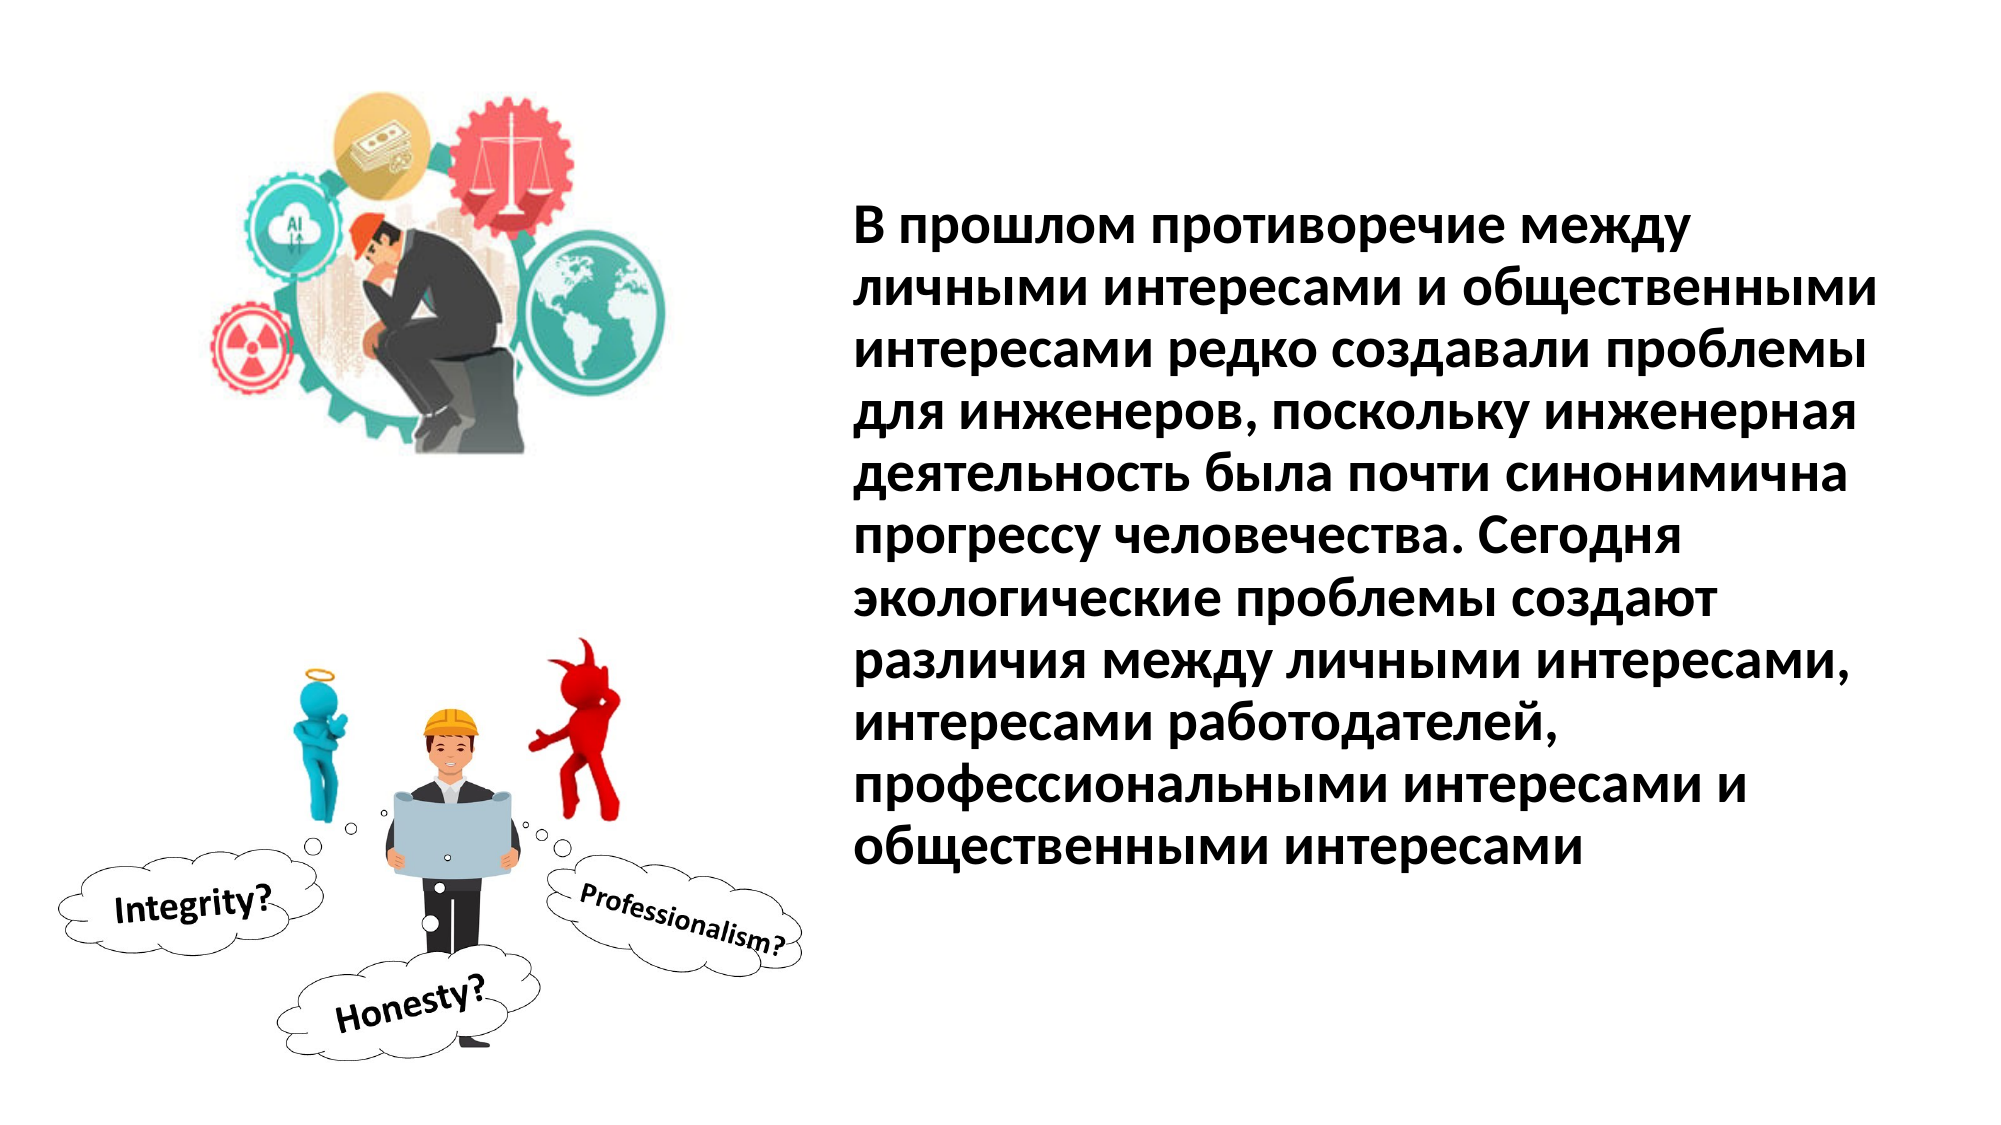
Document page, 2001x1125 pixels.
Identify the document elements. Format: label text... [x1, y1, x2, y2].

list В прошлом противоречие между личными интересами и общественными интересами редко создавали проблемы для инженеров, поскольку инженерная деятельность была почти синонимична прогрессу человечества. Сегодня экологические проблемы создают различия между личными интересами, интересами работодателей, профессиональными интересами и общественными интересами [838, 185, 1900, 900]
picture [136, 64, 728, 458]
picture [42, 629, 849, 1083]
